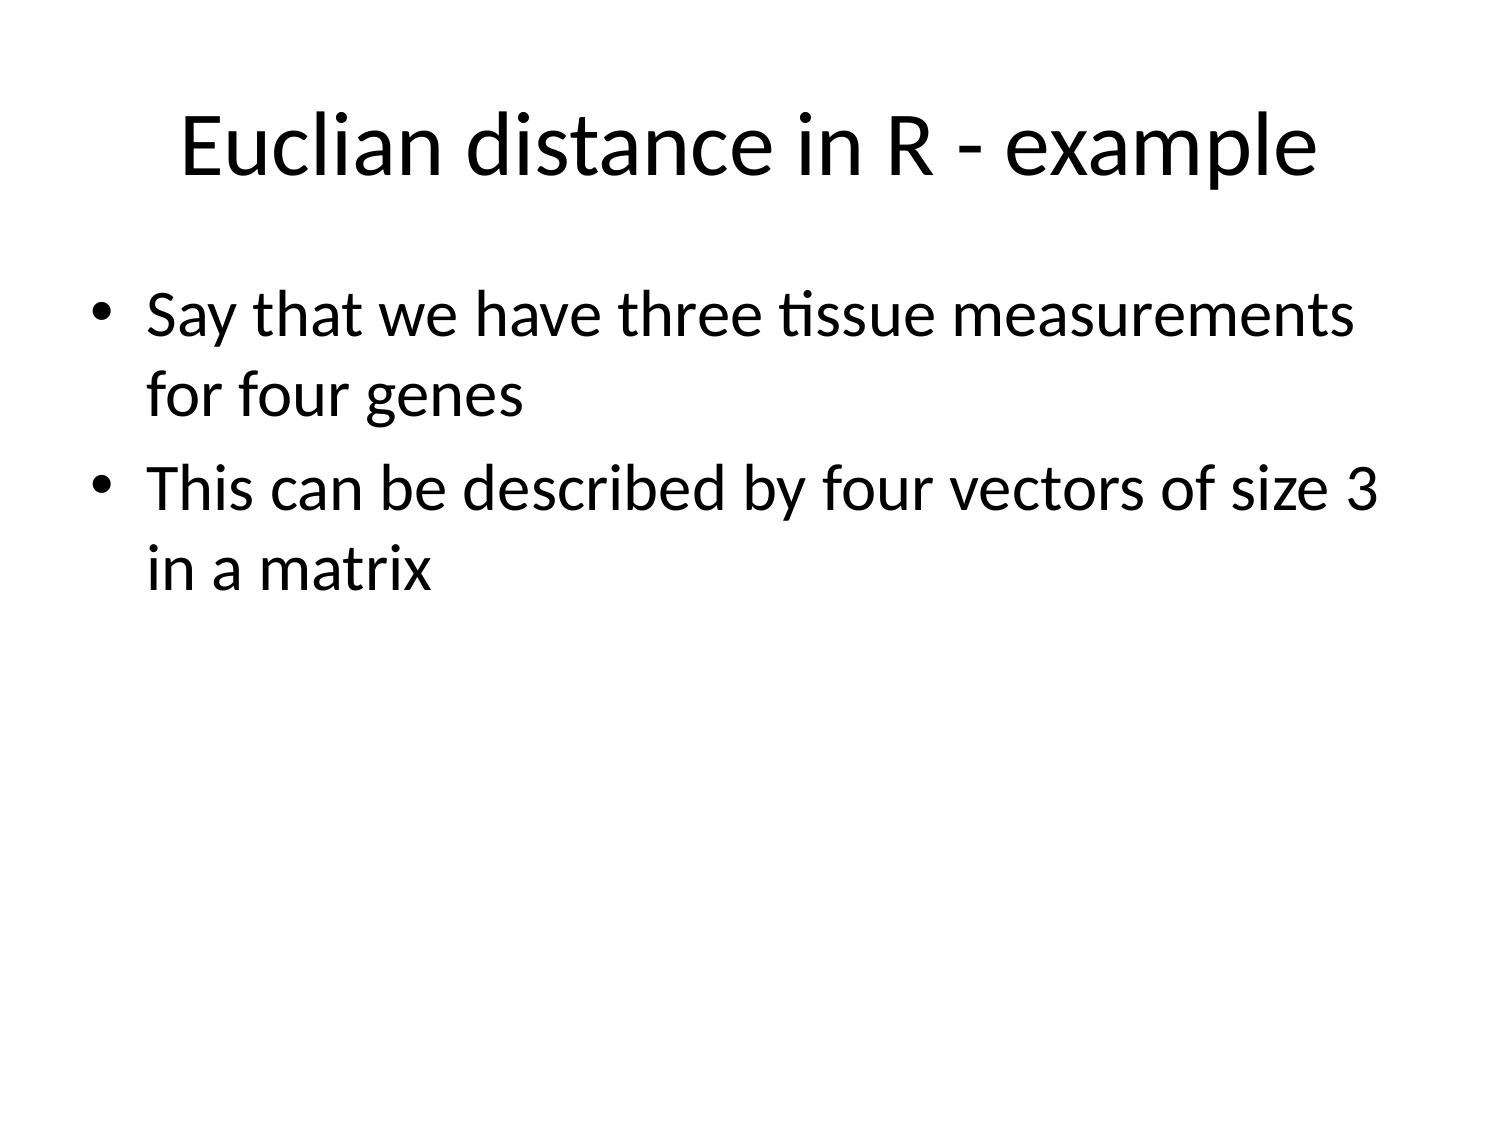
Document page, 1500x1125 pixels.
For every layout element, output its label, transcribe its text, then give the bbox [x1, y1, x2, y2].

list Say that we have three tissue measurements for four genes This can be described by four vectors of size 3 in a matrix [75, 262, 1425, 1005]
title Euclian distance in R - example [75, 45, 1425, 233]
